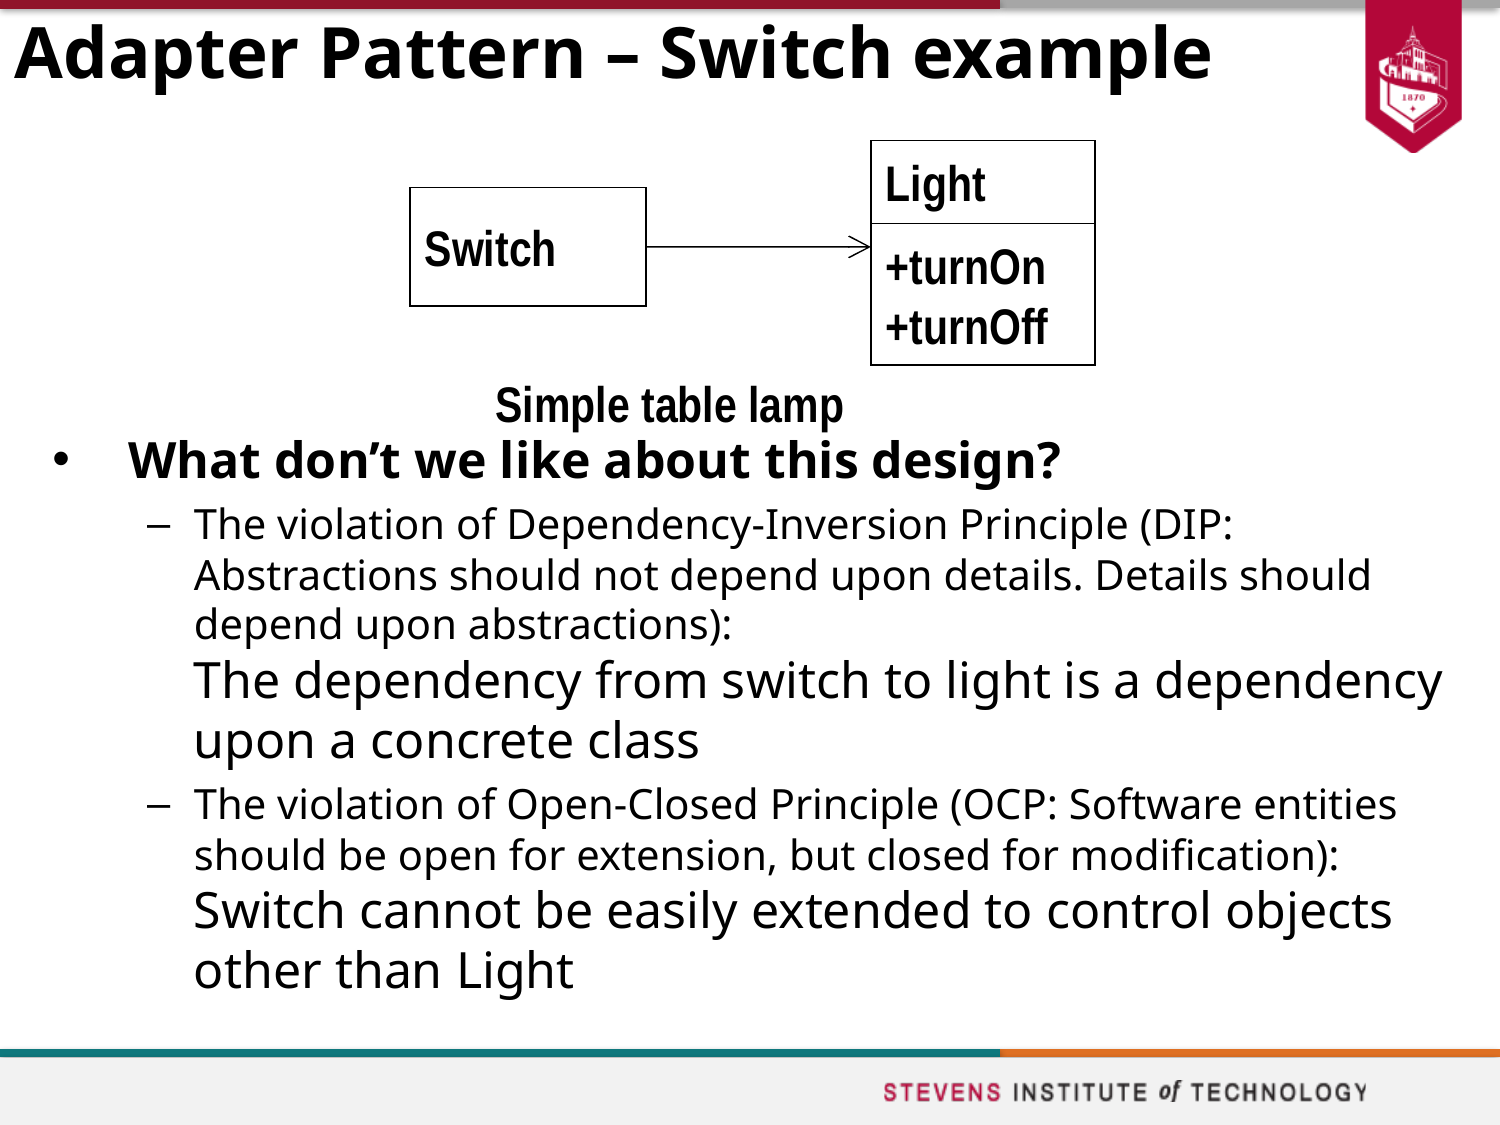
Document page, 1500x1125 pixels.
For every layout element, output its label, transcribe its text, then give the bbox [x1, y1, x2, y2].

title Adapter Pattern – Switch example [0, 0, 1489, 118]
list What don’t we like about this design? The violation of Dependency-Inversion Principle (DIP: Abstractions should not depend upon details. Details should depend upon abstractions): The dependency from switch to light is a dependency upon a concrete class The violation of Open-Closed Principle (OCP: Software entities should be open for extension, but closed for modification): Switch cannot be easily extended to control objects other than Light [37, 420, 1500, 1071]
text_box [409, 140, 1096, 441]
